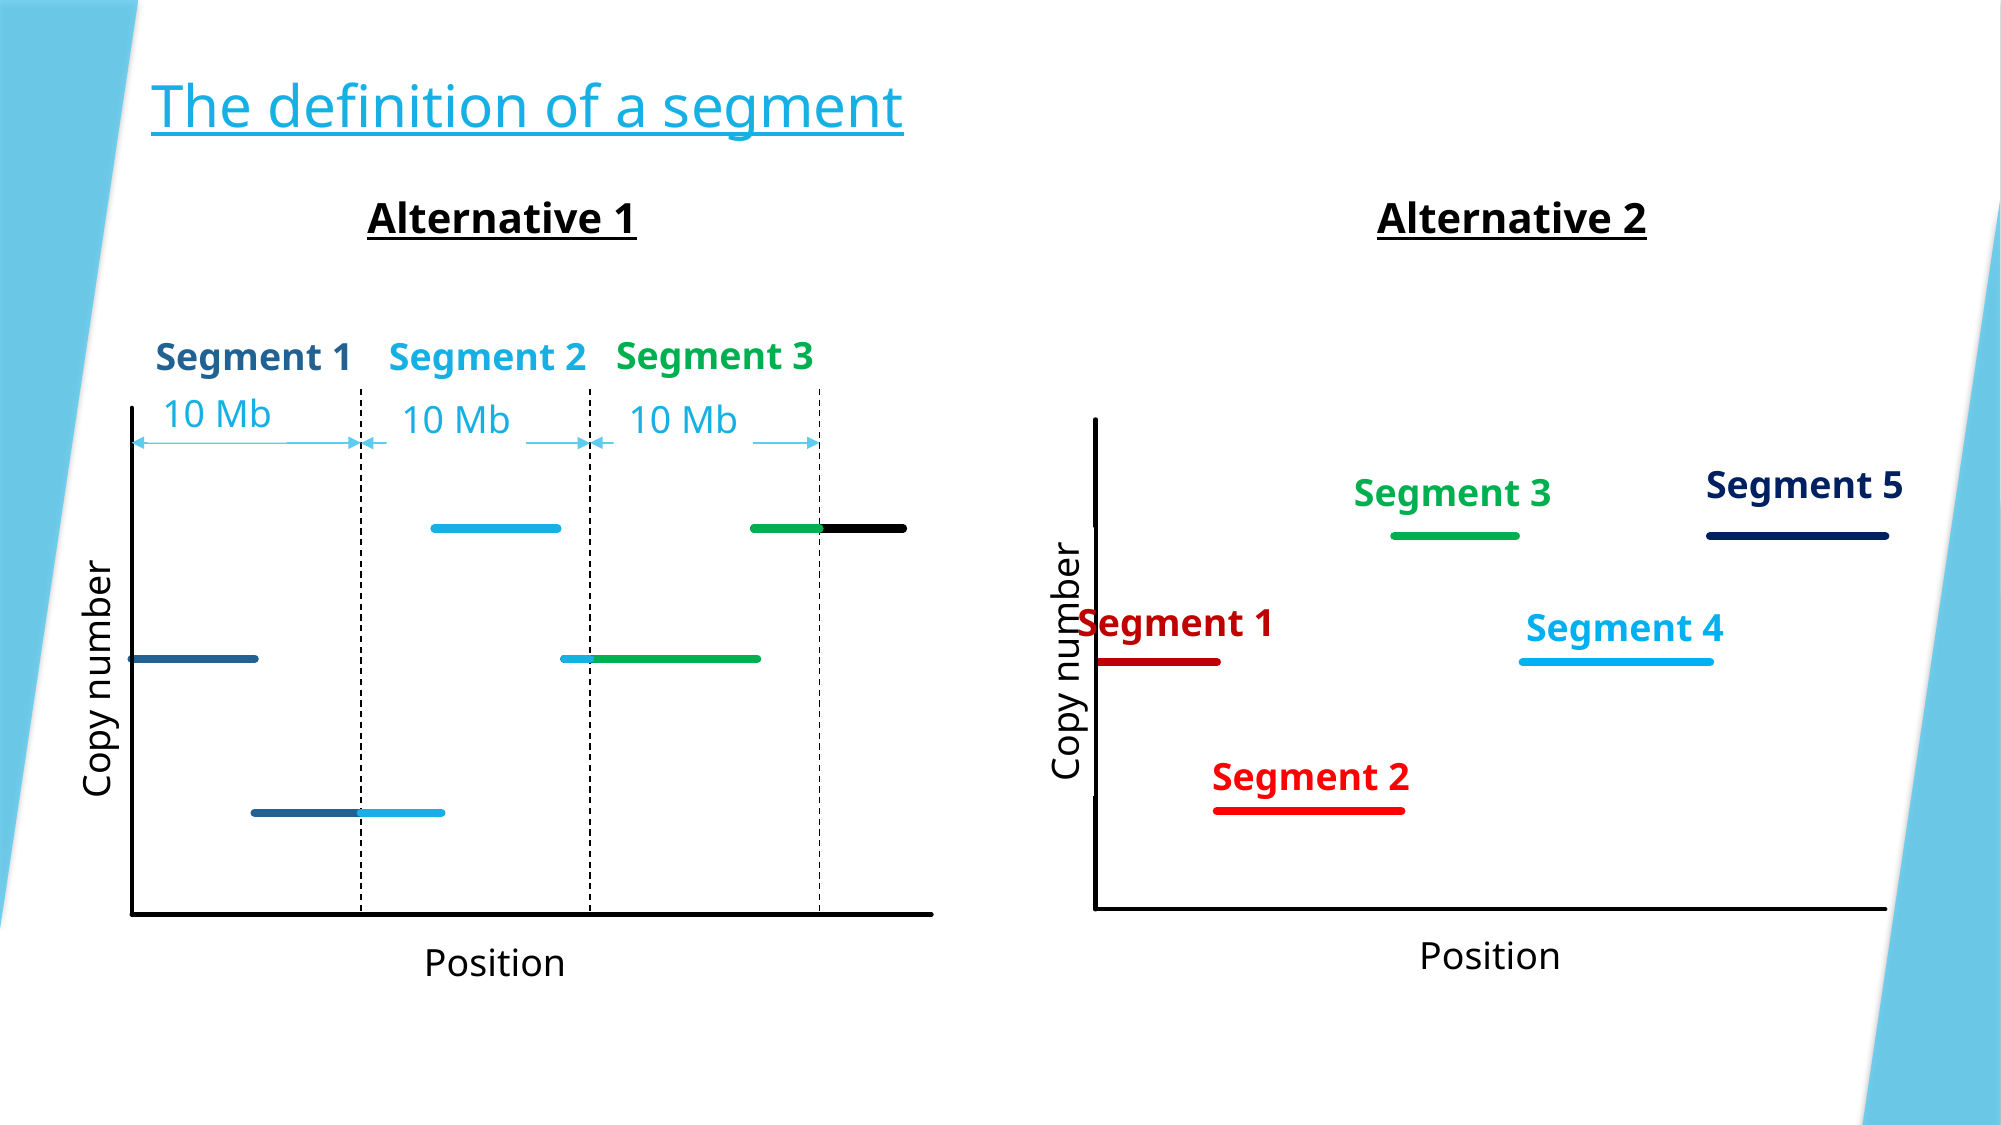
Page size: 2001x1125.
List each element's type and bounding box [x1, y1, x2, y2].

text_box [0, 0, 2000, 1125]
text_box [64, 183, 1899, 993]
